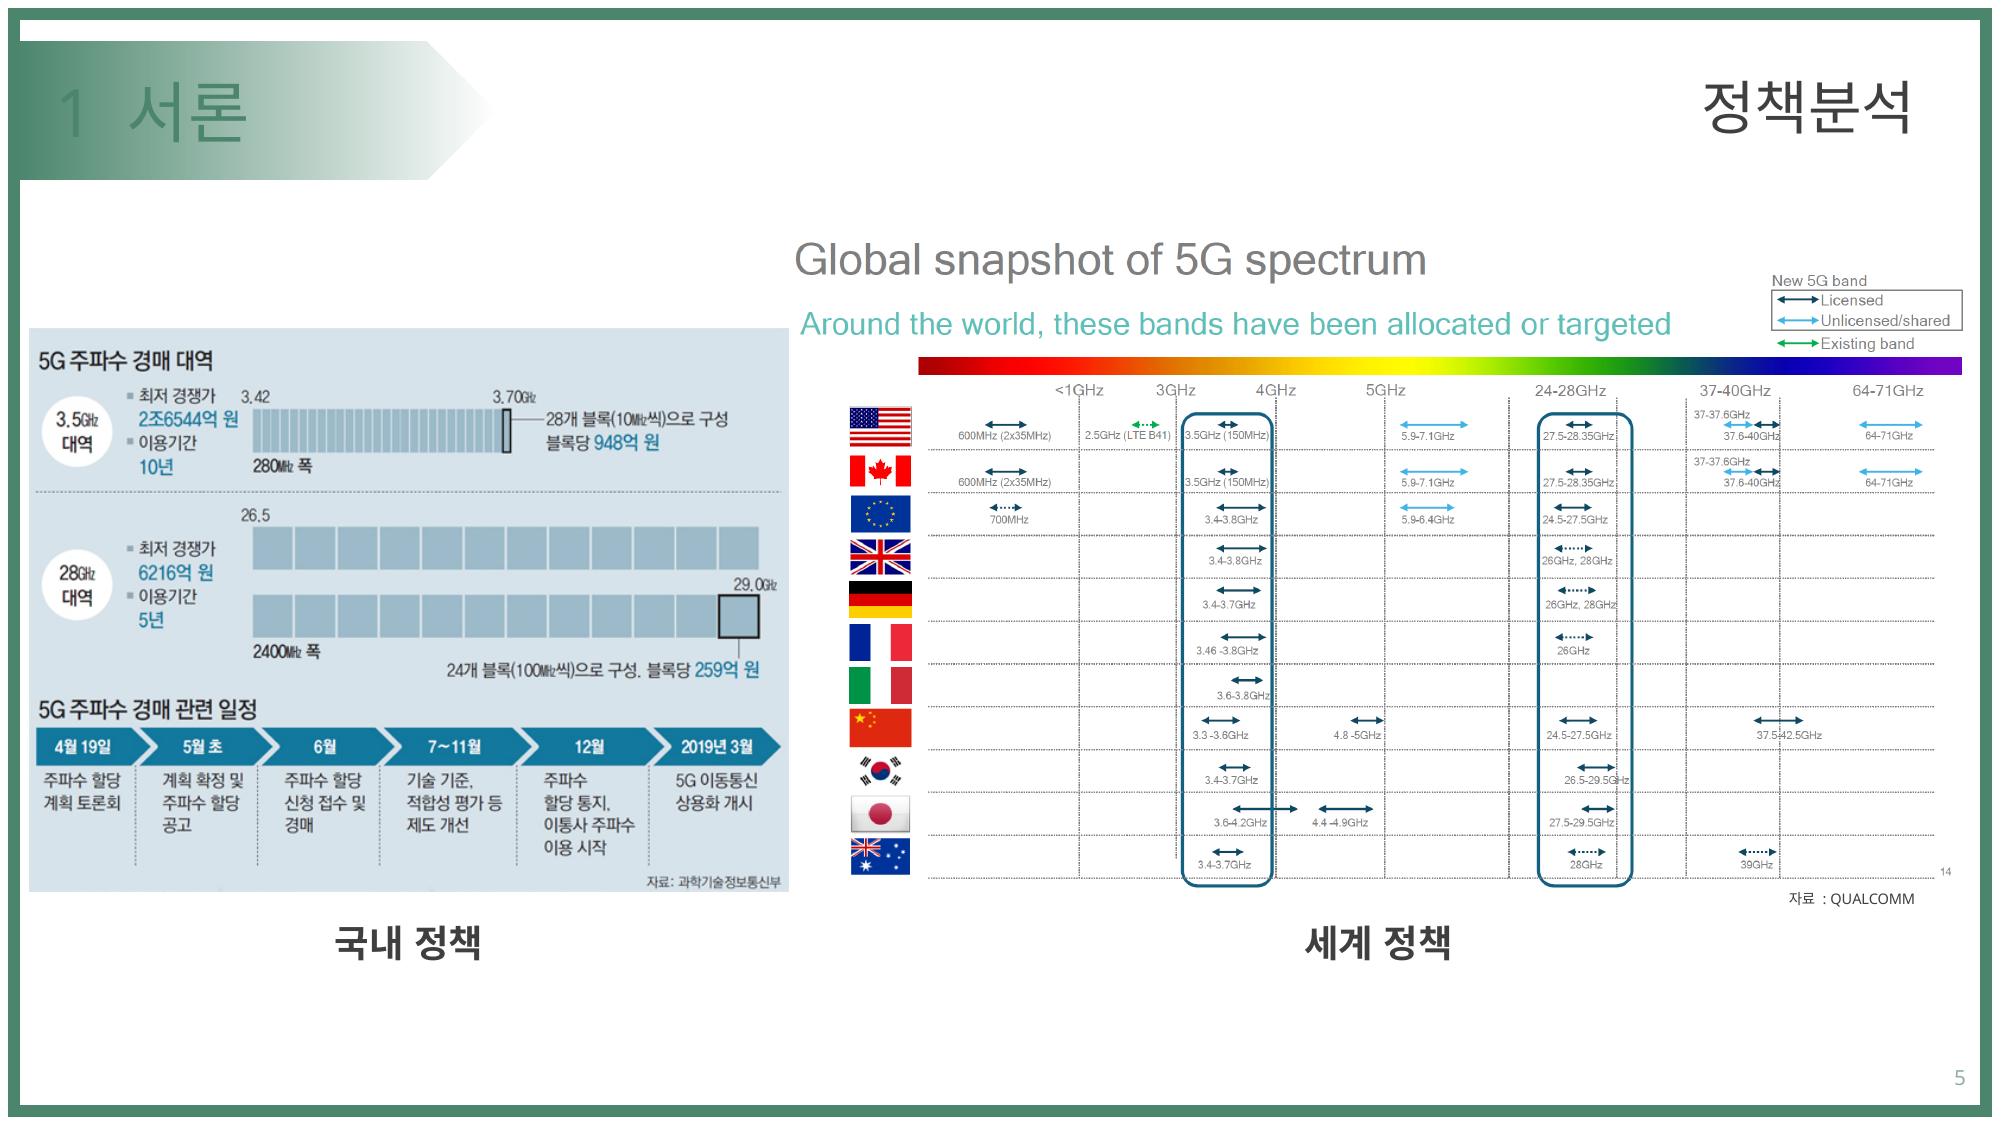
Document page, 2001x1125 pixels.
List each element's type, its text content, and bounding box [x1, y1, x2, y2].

slide_number 5 [1890, 1048, 1981, 1109]
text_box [786, 233, 1971, 973]
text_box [29, 328, 789, 973]
list 정책분석 [1030, 64, 1931, 156]
title 1 서론 [40, 64, 839, 156]
